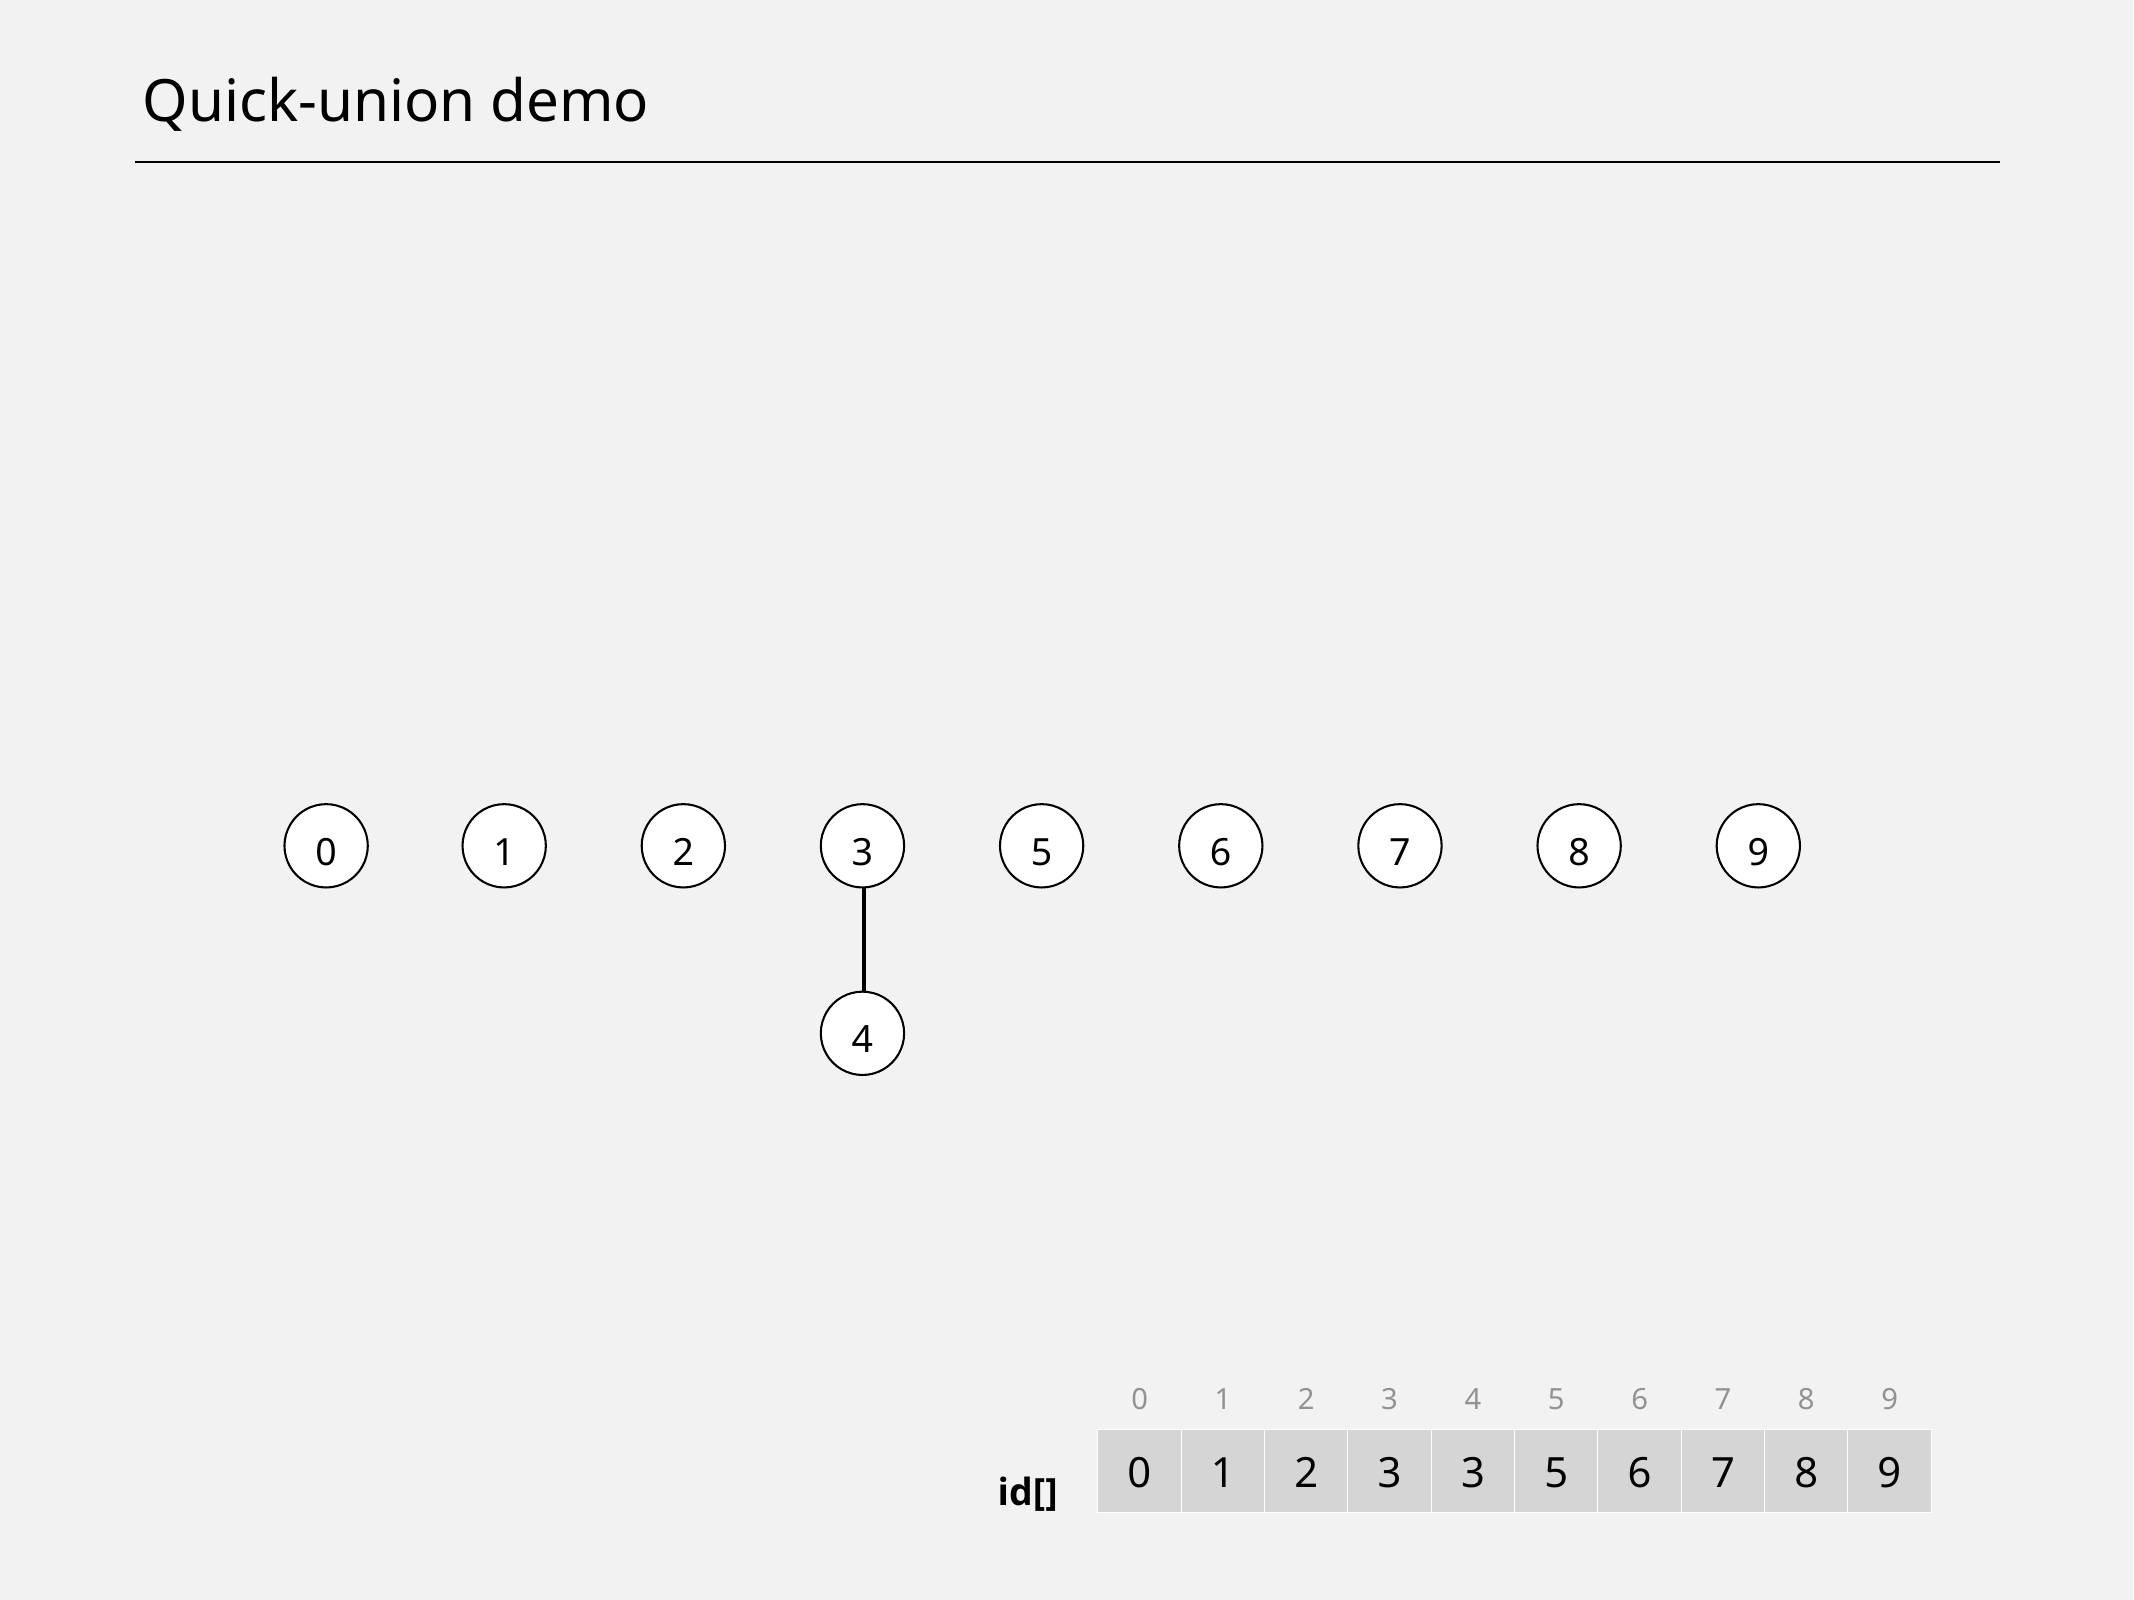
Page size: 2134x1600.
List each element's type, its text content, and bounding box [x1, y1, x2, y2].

title Quick-union demo [132, 0, 2001, 134]
text_box 1 [462, 804, 546, 888]
text_box 7 [1358, 804, 1442, 888]
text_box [980, 1366, 1932, 1513]
text_box 5 [999, 804, 1084, 888]
text_box 2 [641, 804, 726, 888]
text_box 4 [820, 991, 905, 1075]
text_box 8 [1537, 804, 1621, 888]
text_box 9 [1716, 804, 1801, 888]
text_box 0 [284, 804, 368, 888]
text_box 3 [820, 804, 905, 888]
text_box 6 [1179, 804, 1263, 888]
